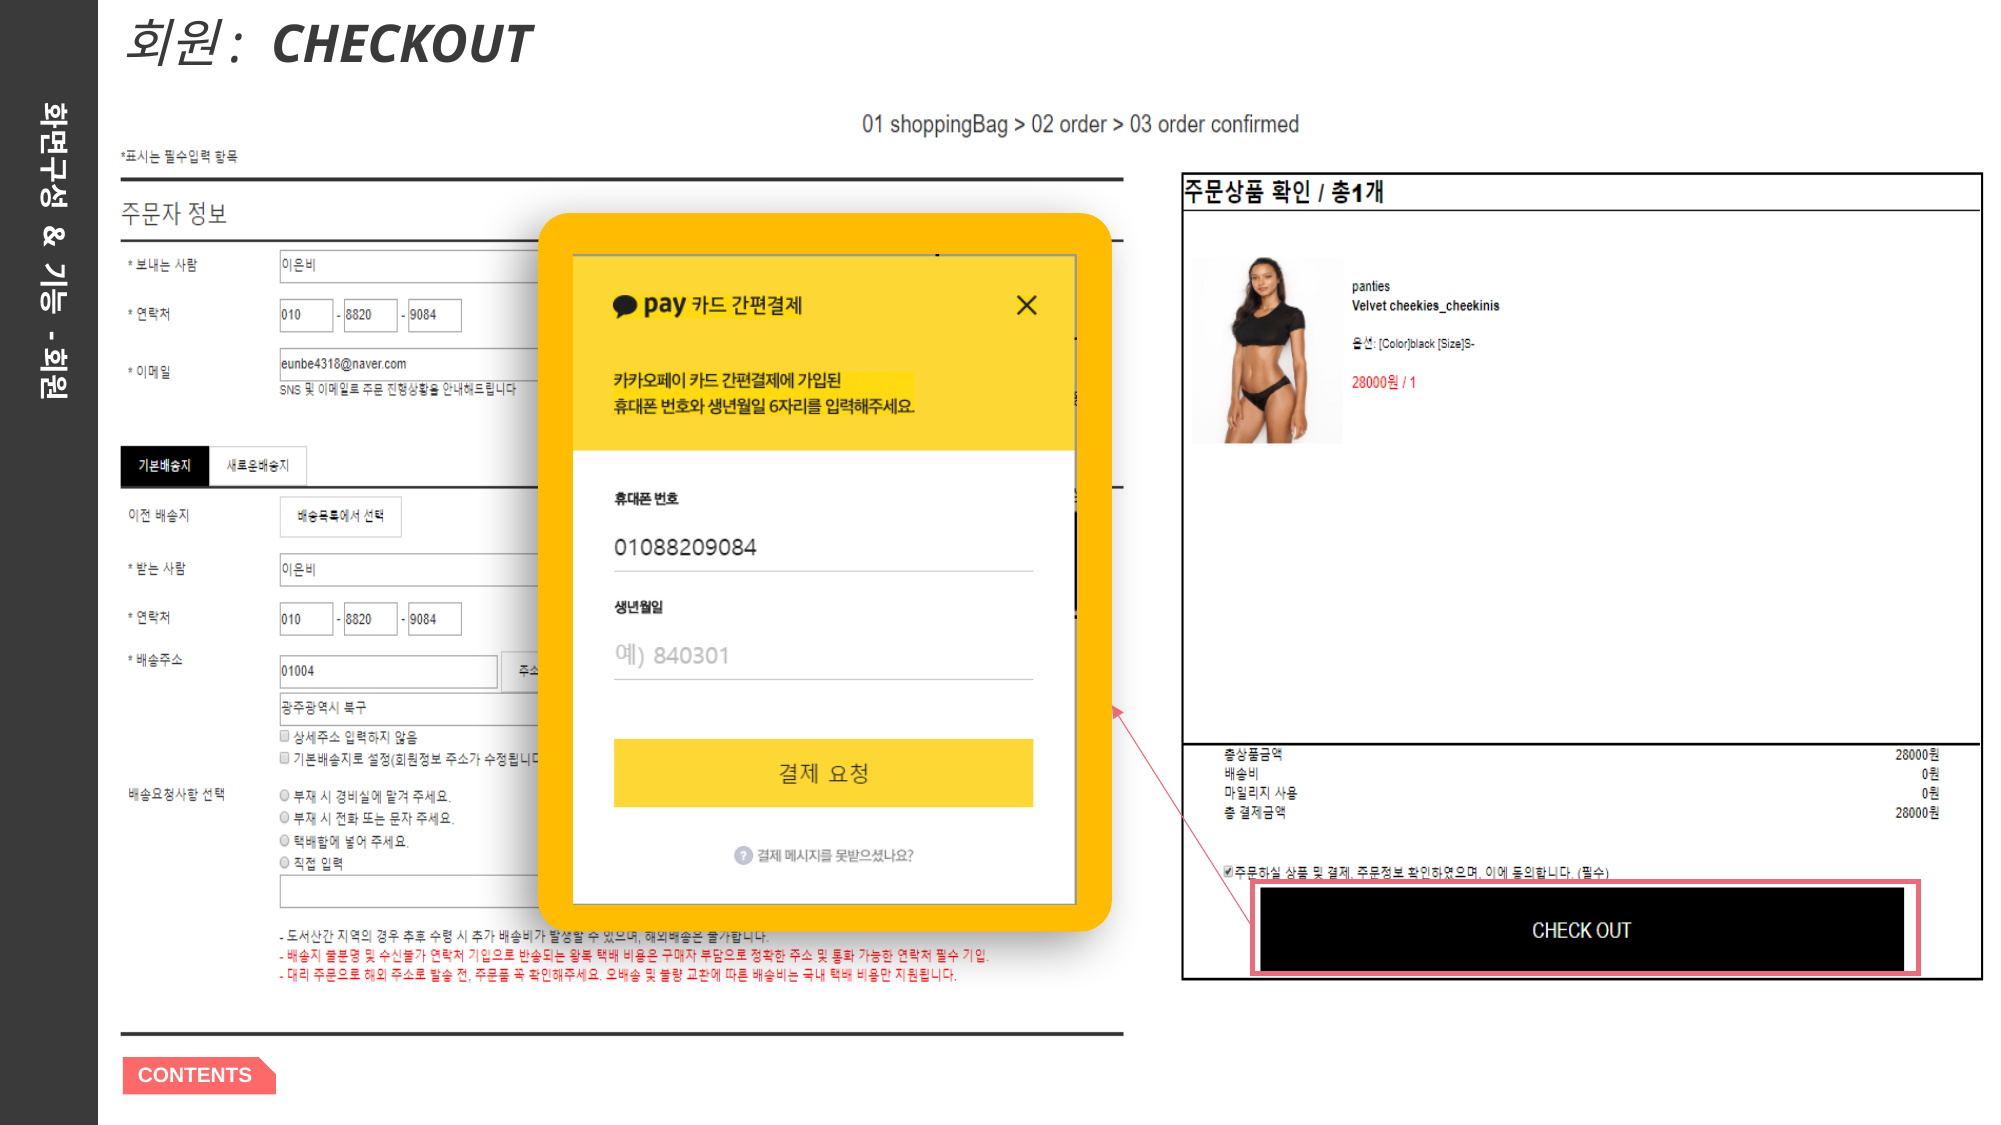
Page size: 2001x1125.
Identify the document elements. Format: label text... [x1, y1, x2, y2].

picture [107, 95, 2000, 1049]
text_box [0, 0, 99, 1125]
text_box CONTENTS [121, 1056, 277, 1096]
text_box 회원: CHECKOUT [122, 0, 563, 88]
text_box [1111, 705, 1253, 928]
text_box 화면구성 & 기능 -회원 [14, 87, 81, 422]
